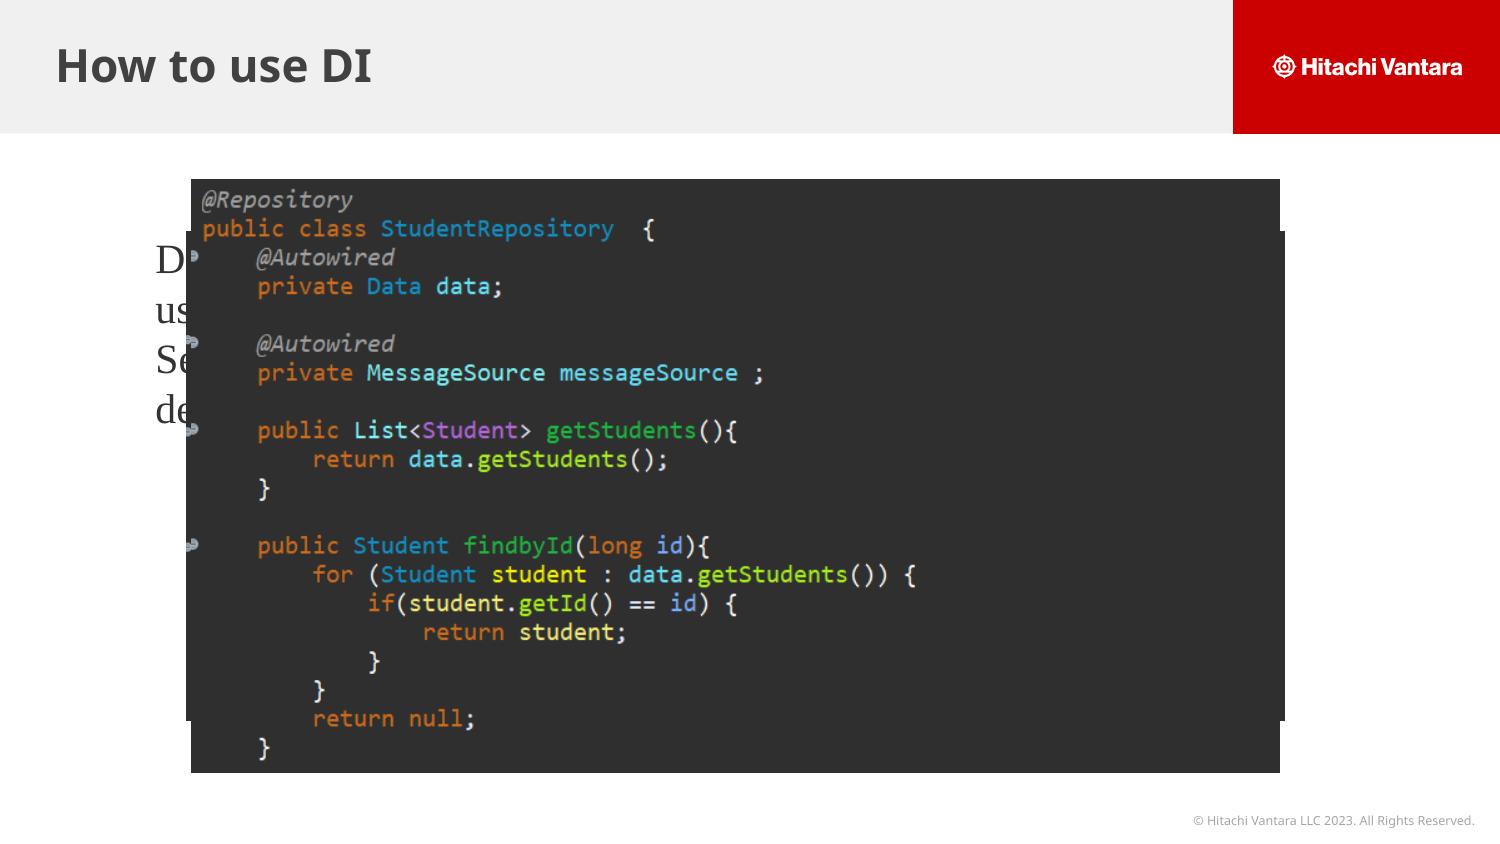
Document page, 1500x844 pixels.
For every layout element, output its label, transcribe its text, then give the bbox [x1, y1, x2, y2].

text_box DI is done by defining beans in an XML configuration file or by using Java annotations to mark classes and methods. Spring uses Setter, Constructor or Field Injection methods to inject objects that depend on the object to be used. [155, 231, 184, 432]
title How to use DI [43, 8, 1200, 129]
picture [1233, 0, 1500, 134]
picture [190, 179, 1281, 773]
